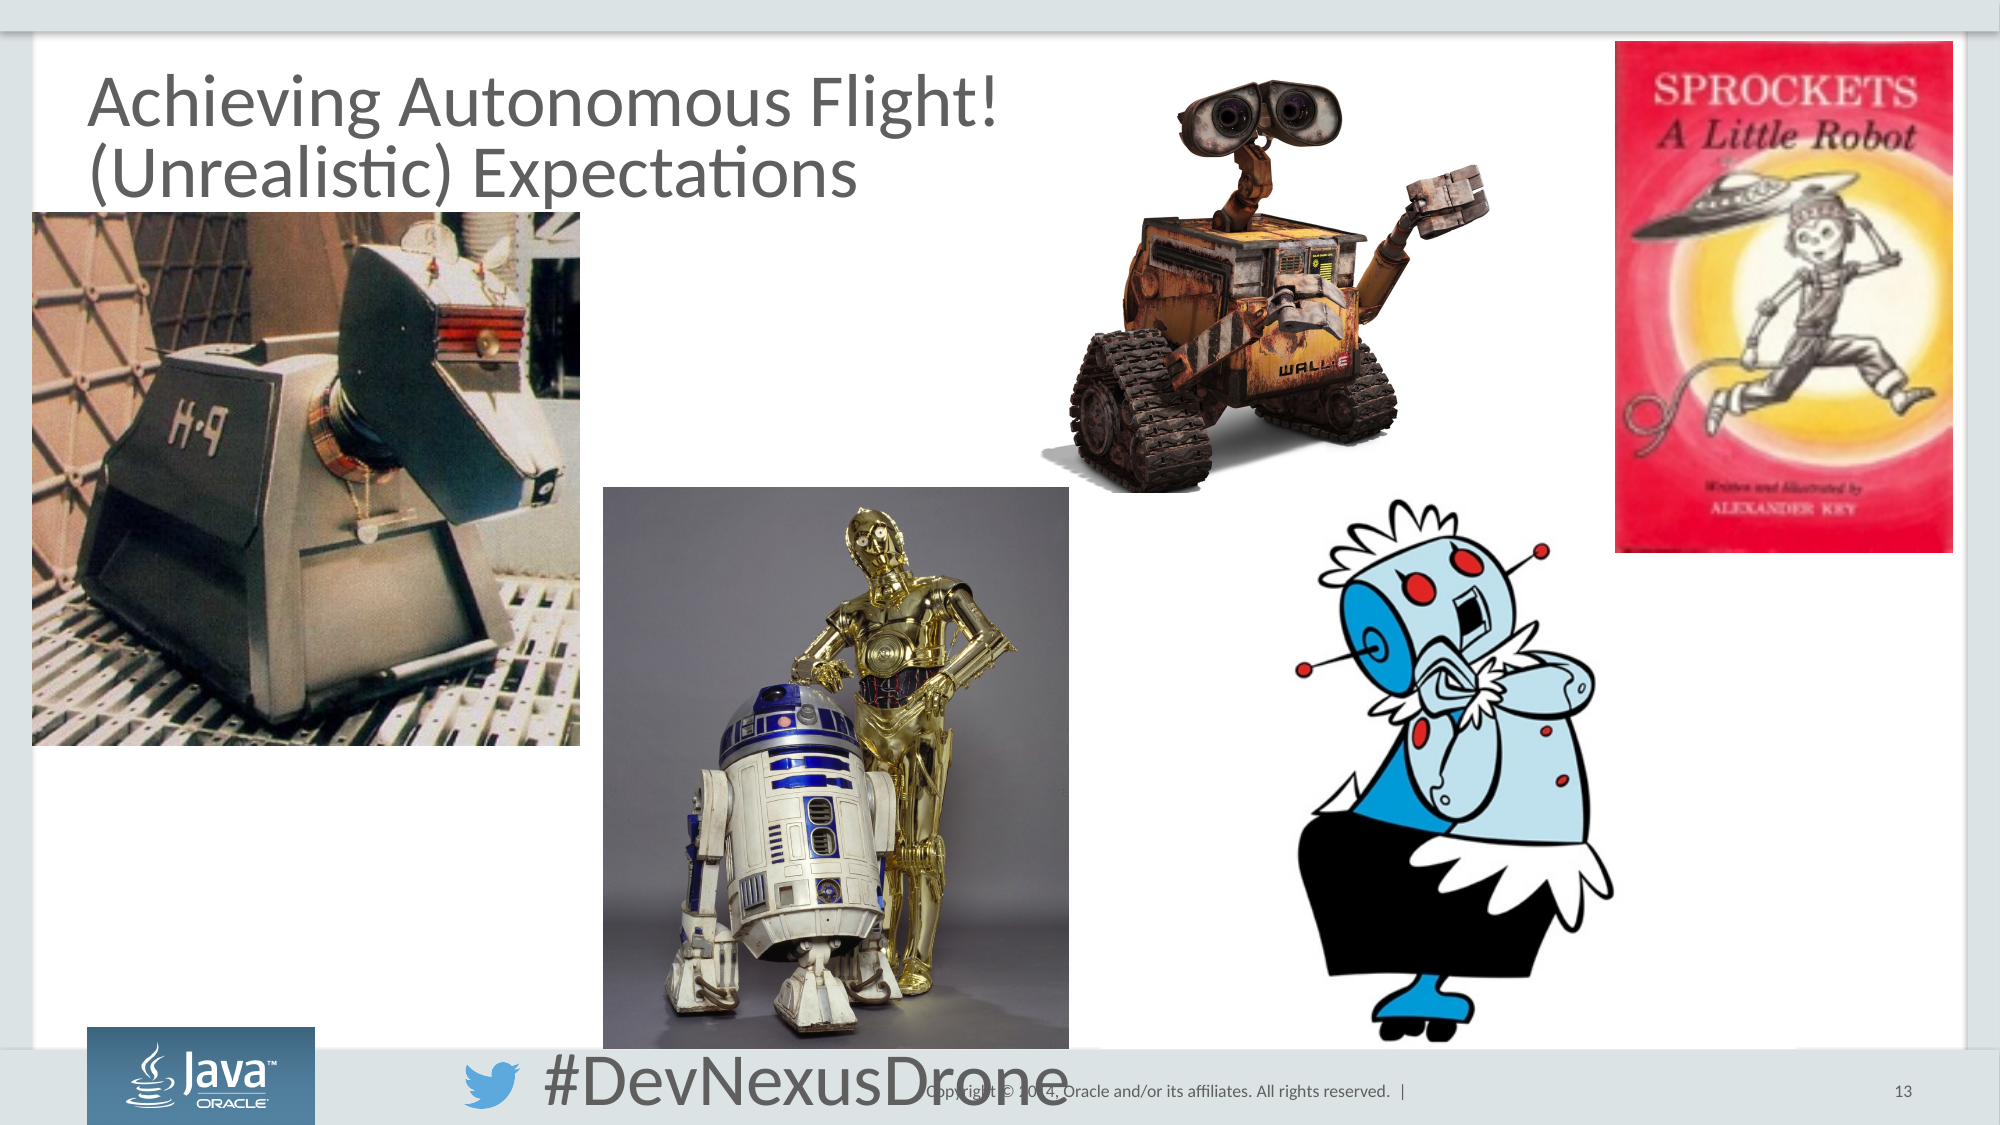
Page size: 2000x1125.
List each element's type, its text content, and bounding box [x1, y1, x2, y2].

text_box #DevNexusDrone [543, 1047, 1246, 1121]
picture [602, 41, 1953, 1049]
picture [87, 1027, 315, 1125]
picture [463, 1062, 521, 1110]
title Achieving Autonomous Flight! (Unrealistic) Expectations [87, 66, 1609, 213]
picture [32, 212, 580, 746]
slide_number 13 [1849, 1075, 1913, 1106]
